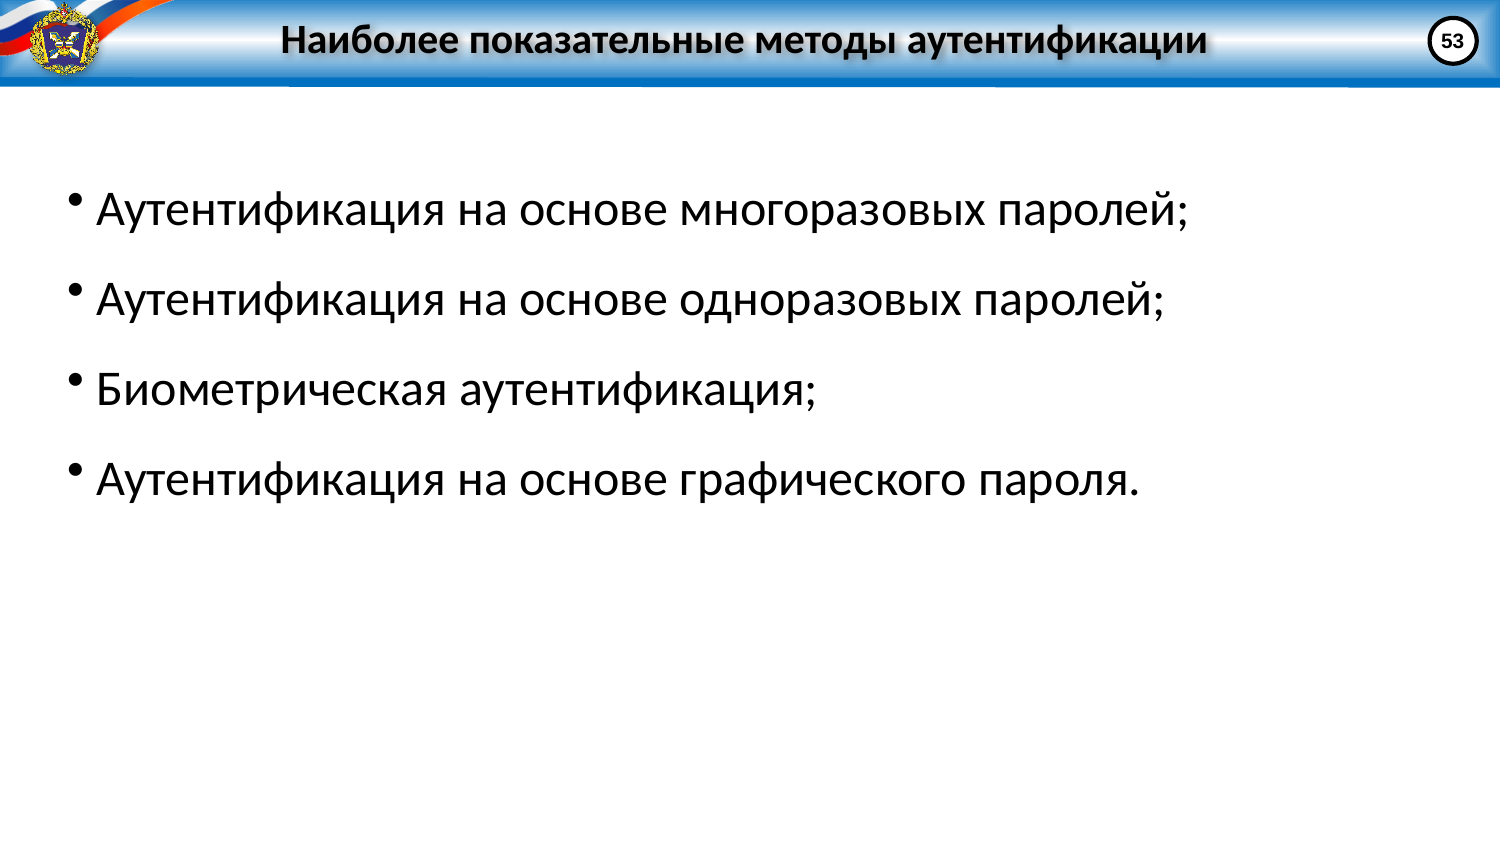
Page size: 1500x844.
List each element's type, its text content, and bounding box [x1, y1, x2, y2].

text_box Аутентификация на основе многоразовых паролей; Аутентификация на основе одноразовых паролей; Биометрическая аутентификация; Аутентификация на основе графического пароля. [53, 138, 1270, 514]
title Наиболее показательные методы аутентификации [0, 0, 1499, 115]
slide_number 53 [1423, 12, 1483, 68]
